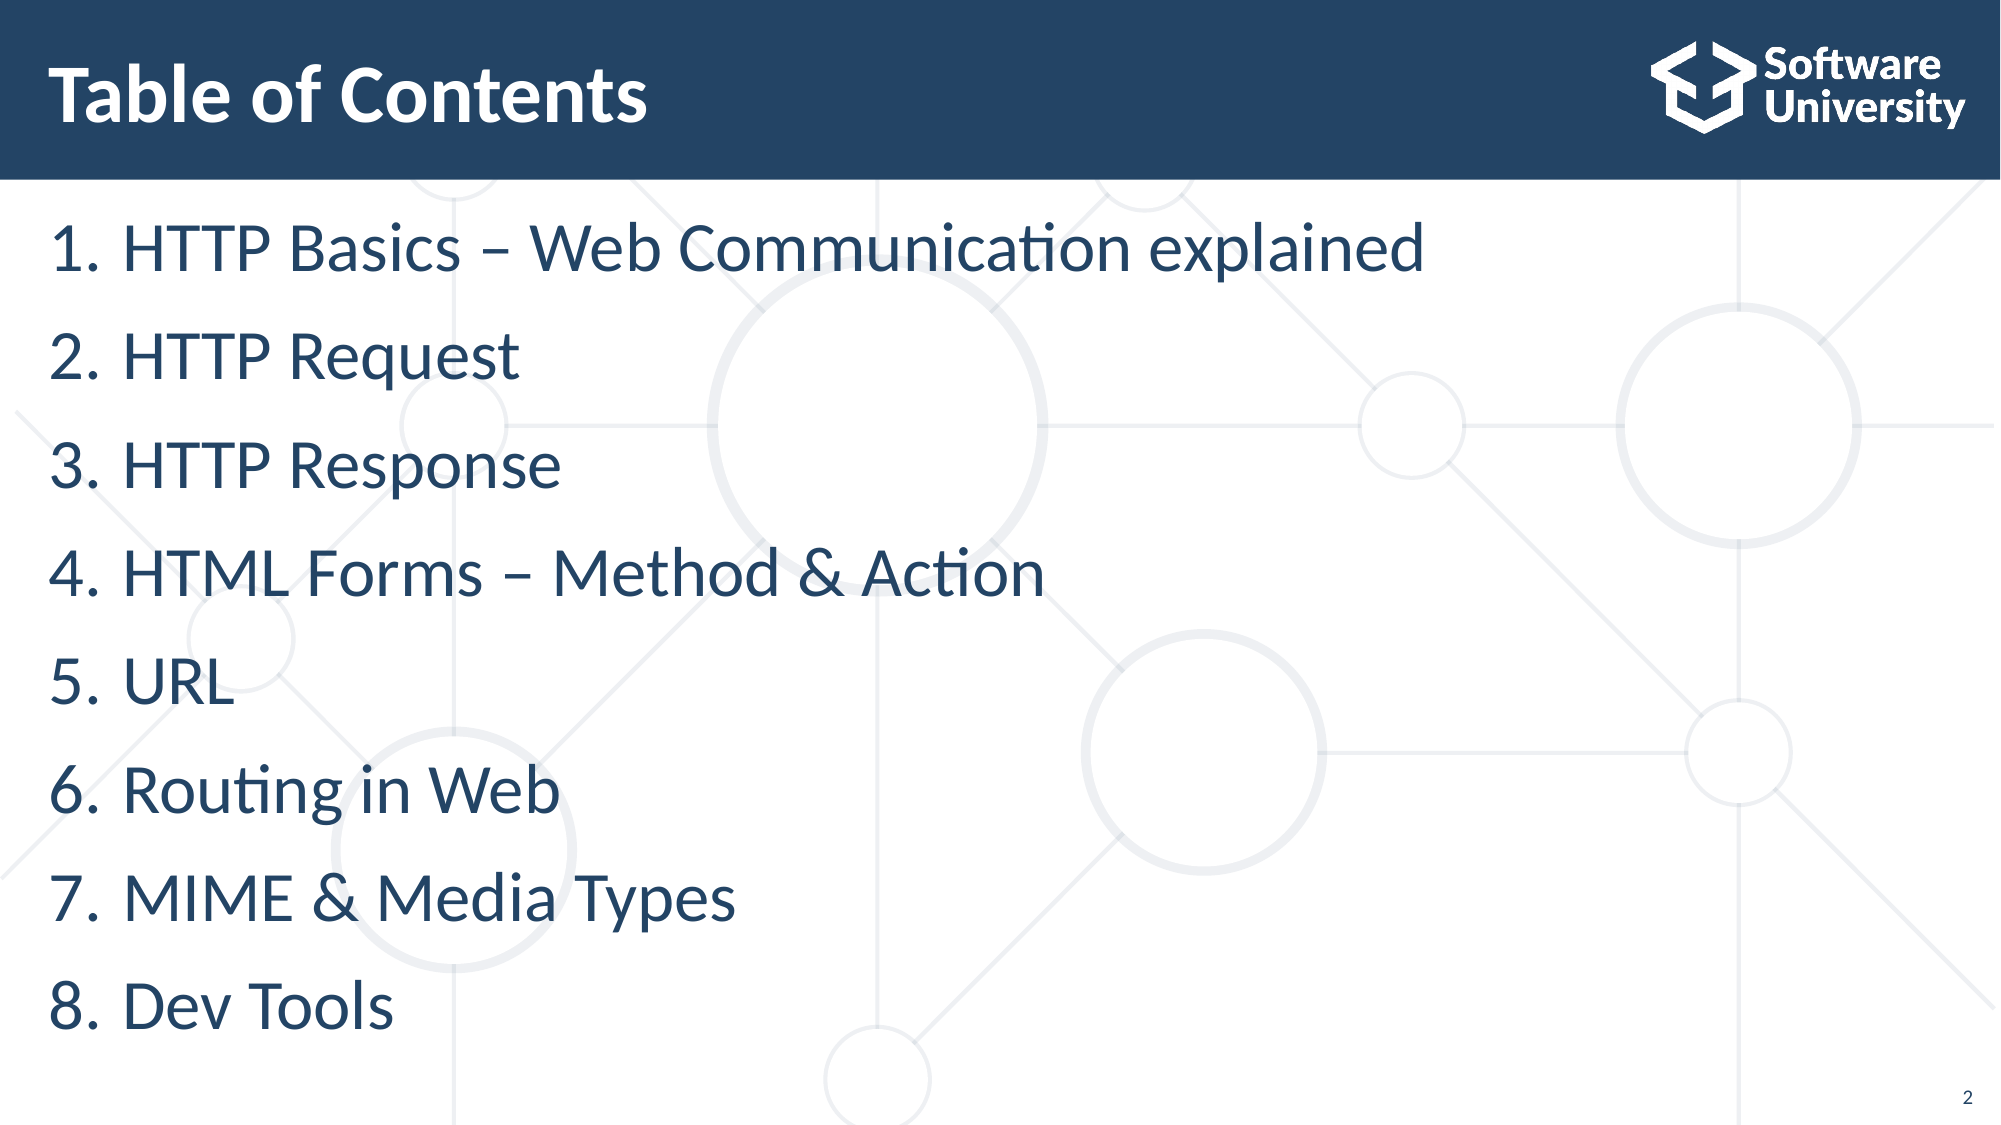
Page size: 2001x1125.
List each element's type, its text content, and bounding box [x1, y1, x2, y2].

title Table of Contents [31, 16, 1625, 162]
picture [1651, 41, 1966, 134]
list HTTP Basics – Web Communication explained HTTP Request HTTP Response HTML Forms – Method & Action URL Routing in Web MIME & Media Types Dev Tools [31, 196, 1970, 1104]
slide_number 2 [1927, 1067, 1989, 1117]
